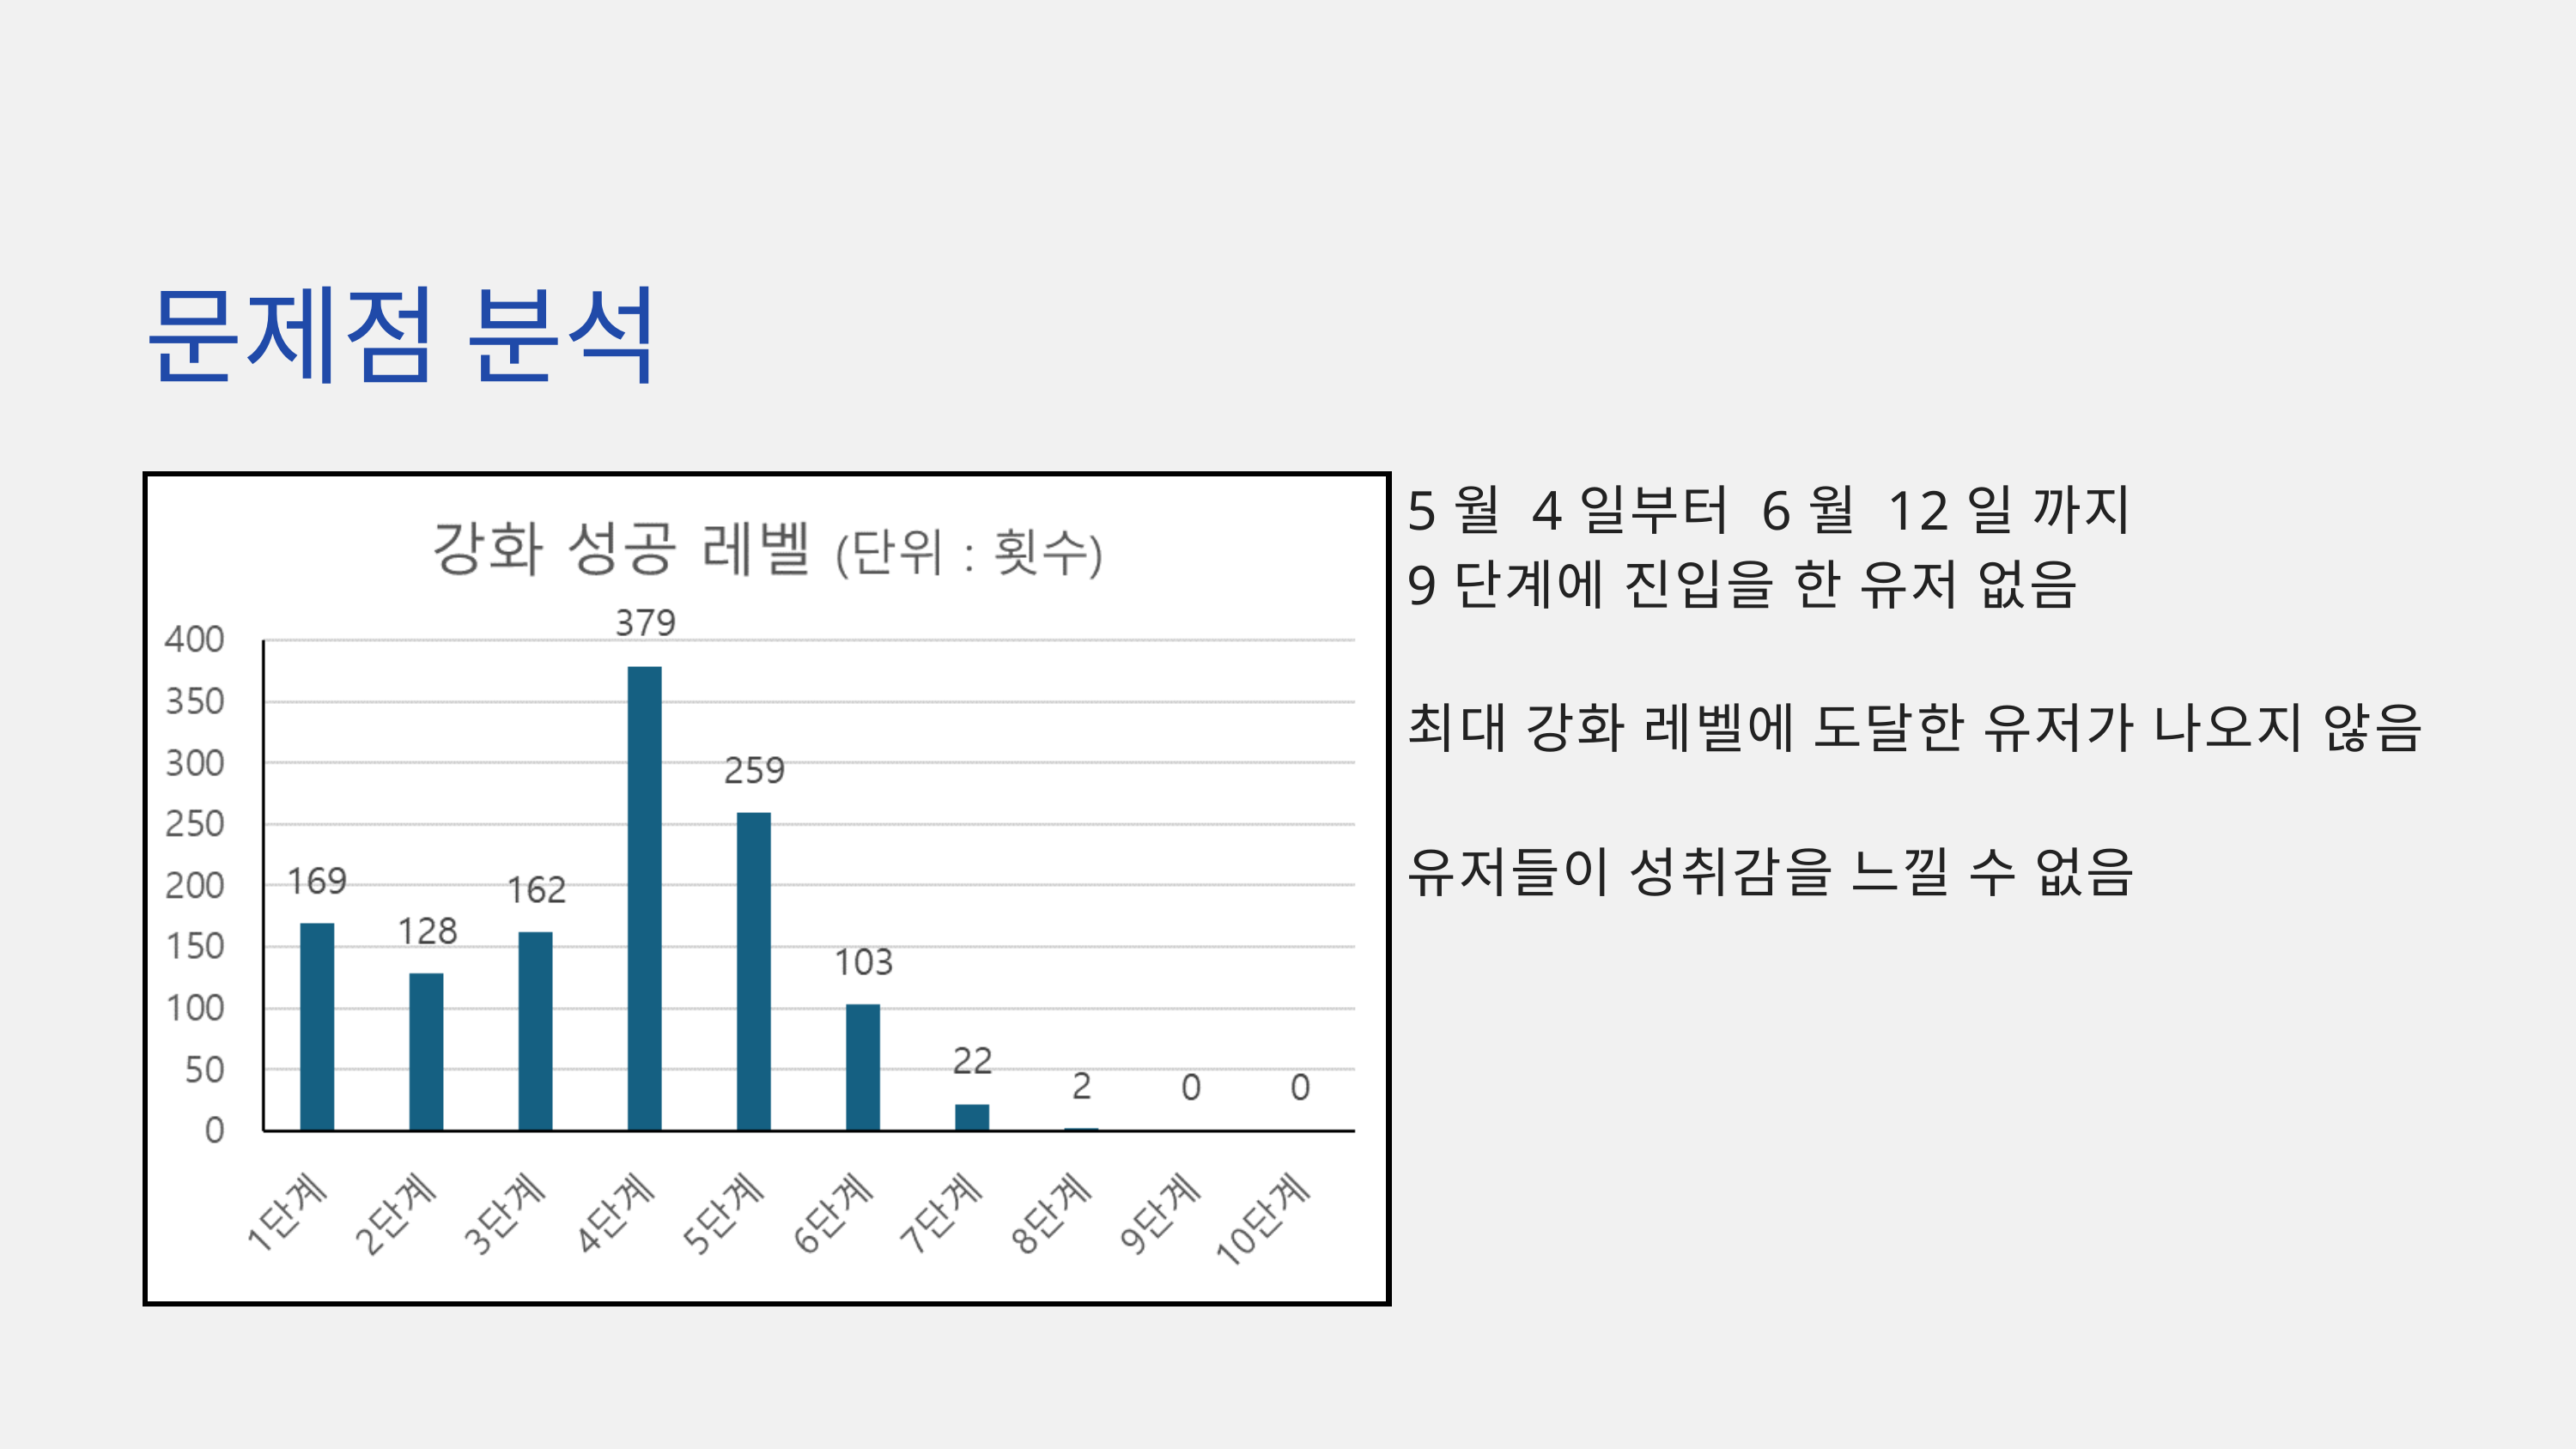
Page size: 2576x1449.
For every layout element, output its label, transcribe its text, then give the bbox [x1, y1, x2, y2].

text_box 5월 4일부터 6월 12일 까지 9단계에 진입을 한 유저 없음 [1407, 465, 2551, 615]
text_box 유저들이 성취감을 느낄 수 없음 [1407, 828, 2551, 903]
text_box 문제점 분석 [144, 246, 1242, 397]
text_box 최대 강화 레벨에 도달한 유저가 나오지 않음 [1407, 684, 2551, 760]
text_box [144, 474, 1389, 1304]
